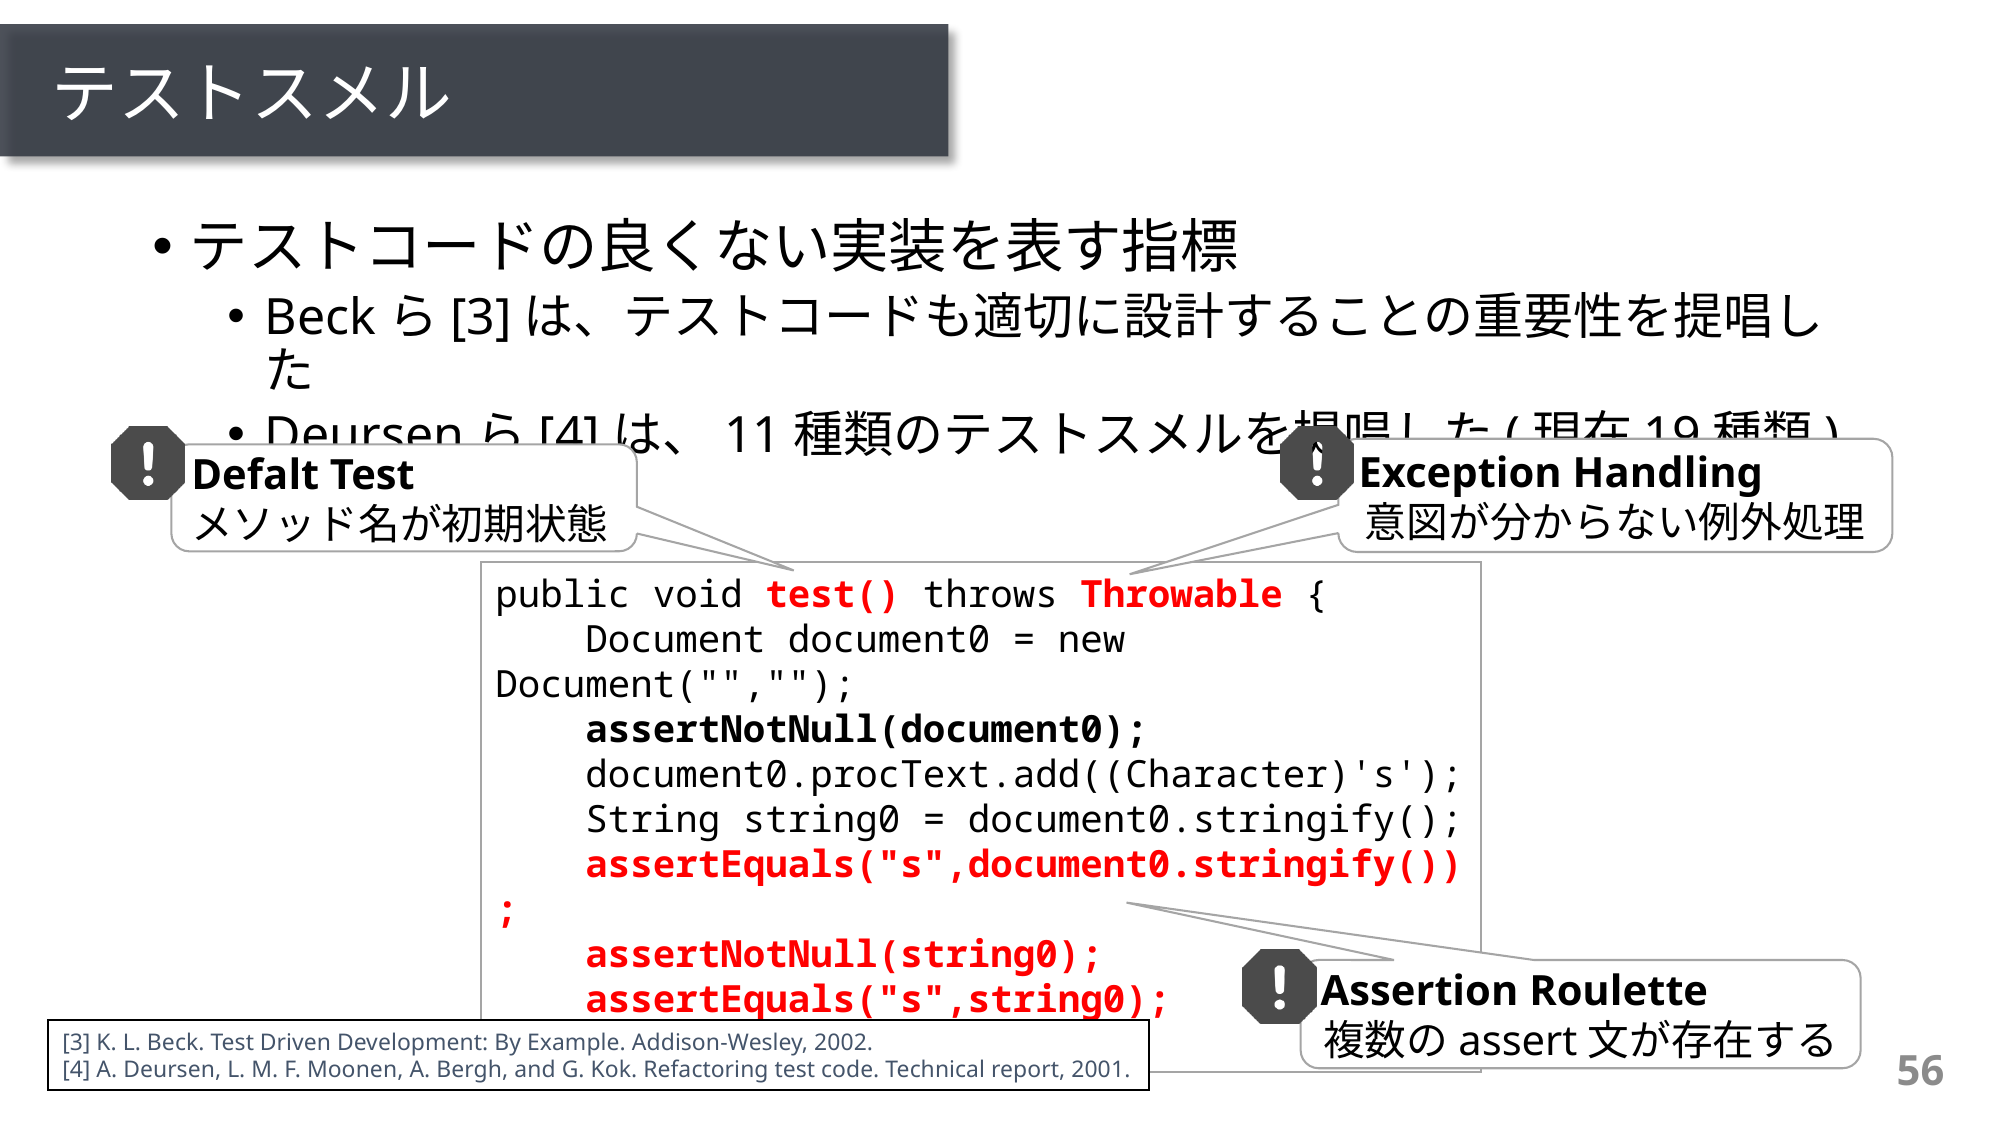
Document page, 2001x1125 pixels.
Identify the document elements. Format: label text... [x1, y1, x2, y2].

text_box Assertion Roulette 複数のassert文が存在する [1126, 901, 1862, 1070]
picture [1280, 426, 1354, 500]
text_box Defalt Test メソッド名が初期状態 [170, 443, 795, 572]
picture [1242, 949, 1317, 1024]
text_box [3] K. L. Beck. Test Driven Development: By Example. Addison-Wesley, 2002. [4] A. Deursen, L. M. F. Moonen, A. Bergh, and G. Kok. Refactoring test code. Technical report, 2001. [47, 1019, 1150, 1091]
picture [111, 425, 185, 500]
title テストスメル [36, 36, 957, 156]
text_box Exception Handling 意図が分からない例外処理 [1129, 437, 1894, 576]
list テストコードの良くない実装を表す指標 Beckら[3]は、テストコードも適切に設計することの重要性を提唱した Deursenら[4]は、11種類のテストスメルを提唱した(現在19種類) [137, 210, 1879, 427]
text_box public void test() throws Throwable { Document document0 = new Document("",""); assertNotNull(document0); document0.procText.add((Character)'s'); String string0 = document0.stringify(); assertEquals("s",document0.stringify()); assertNotNull(string0); assertEquals("s",string0); } [480, 561, 1482, 1073]
